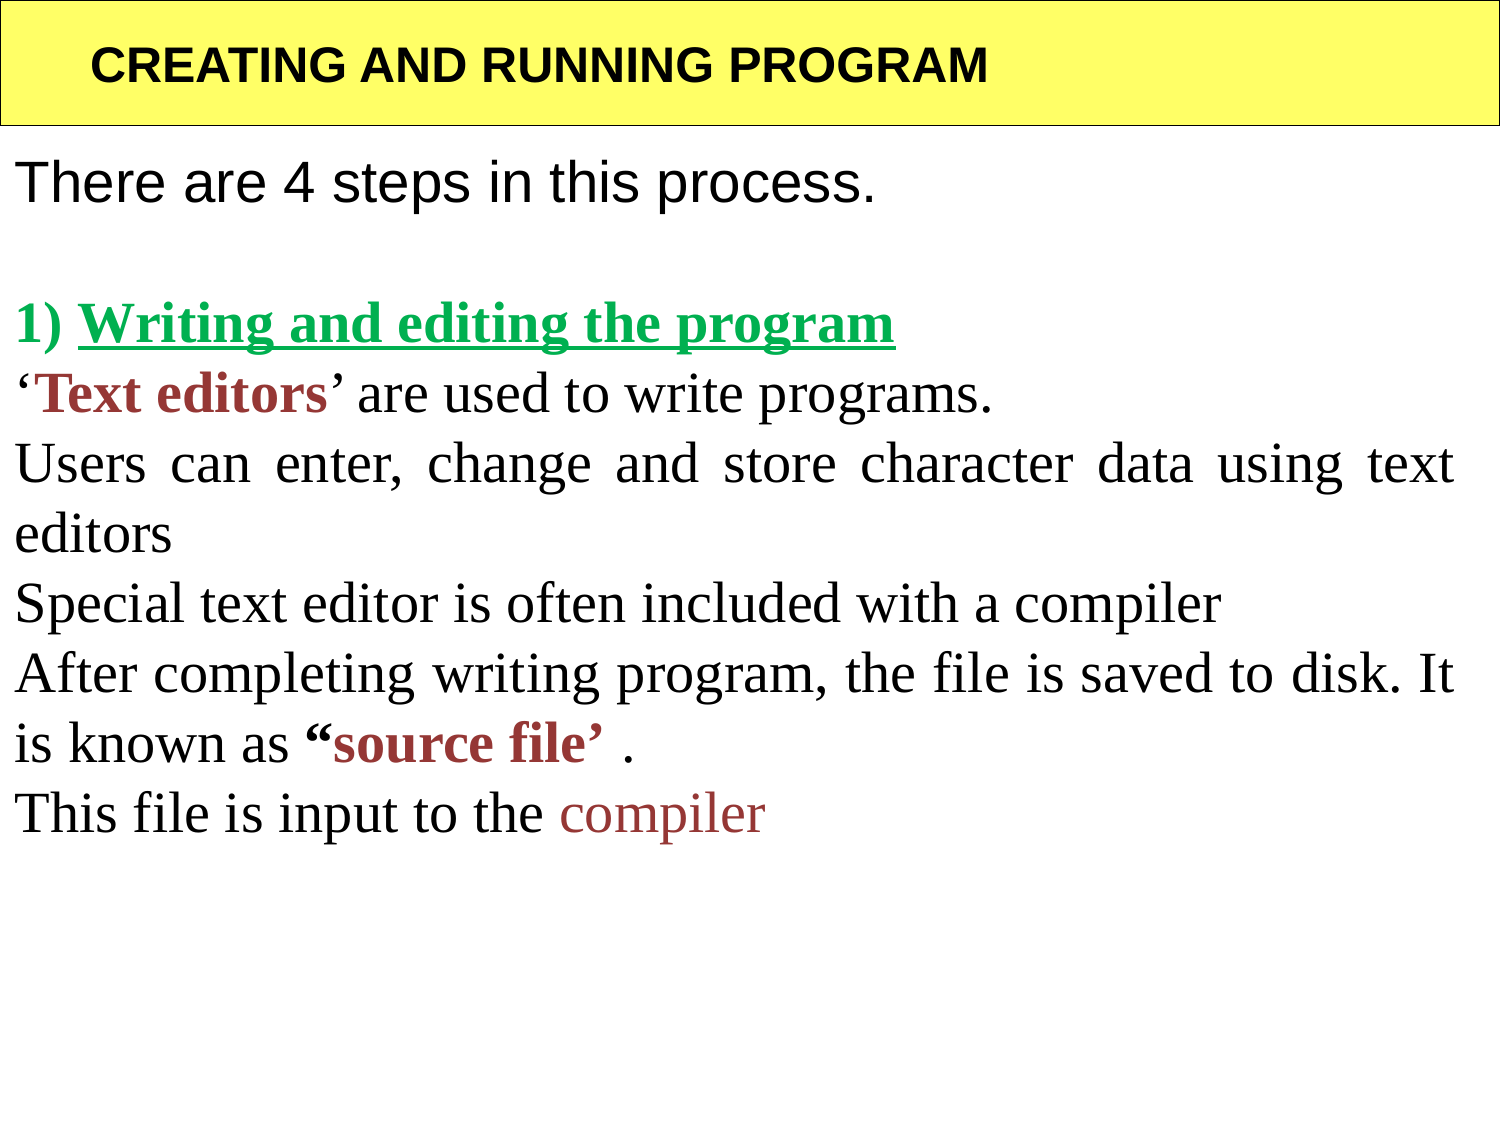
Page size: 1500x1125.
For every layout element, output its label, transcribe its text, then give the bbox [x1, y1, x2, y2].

text_box There are 4 steps in this process. 1) Writing and editing the program ‘Text editors’ are used to write programs. Users can enter, change and store character data using text editors Special text editor is often included with a compiler After completing writing program, the file is saved to disk. It is known as “source file’ . This file is input to the compiler [0, 137, 1471, 1125]
text_box CREATING AND RUNNING PROGRAM [0, 0, 1500, 126]
